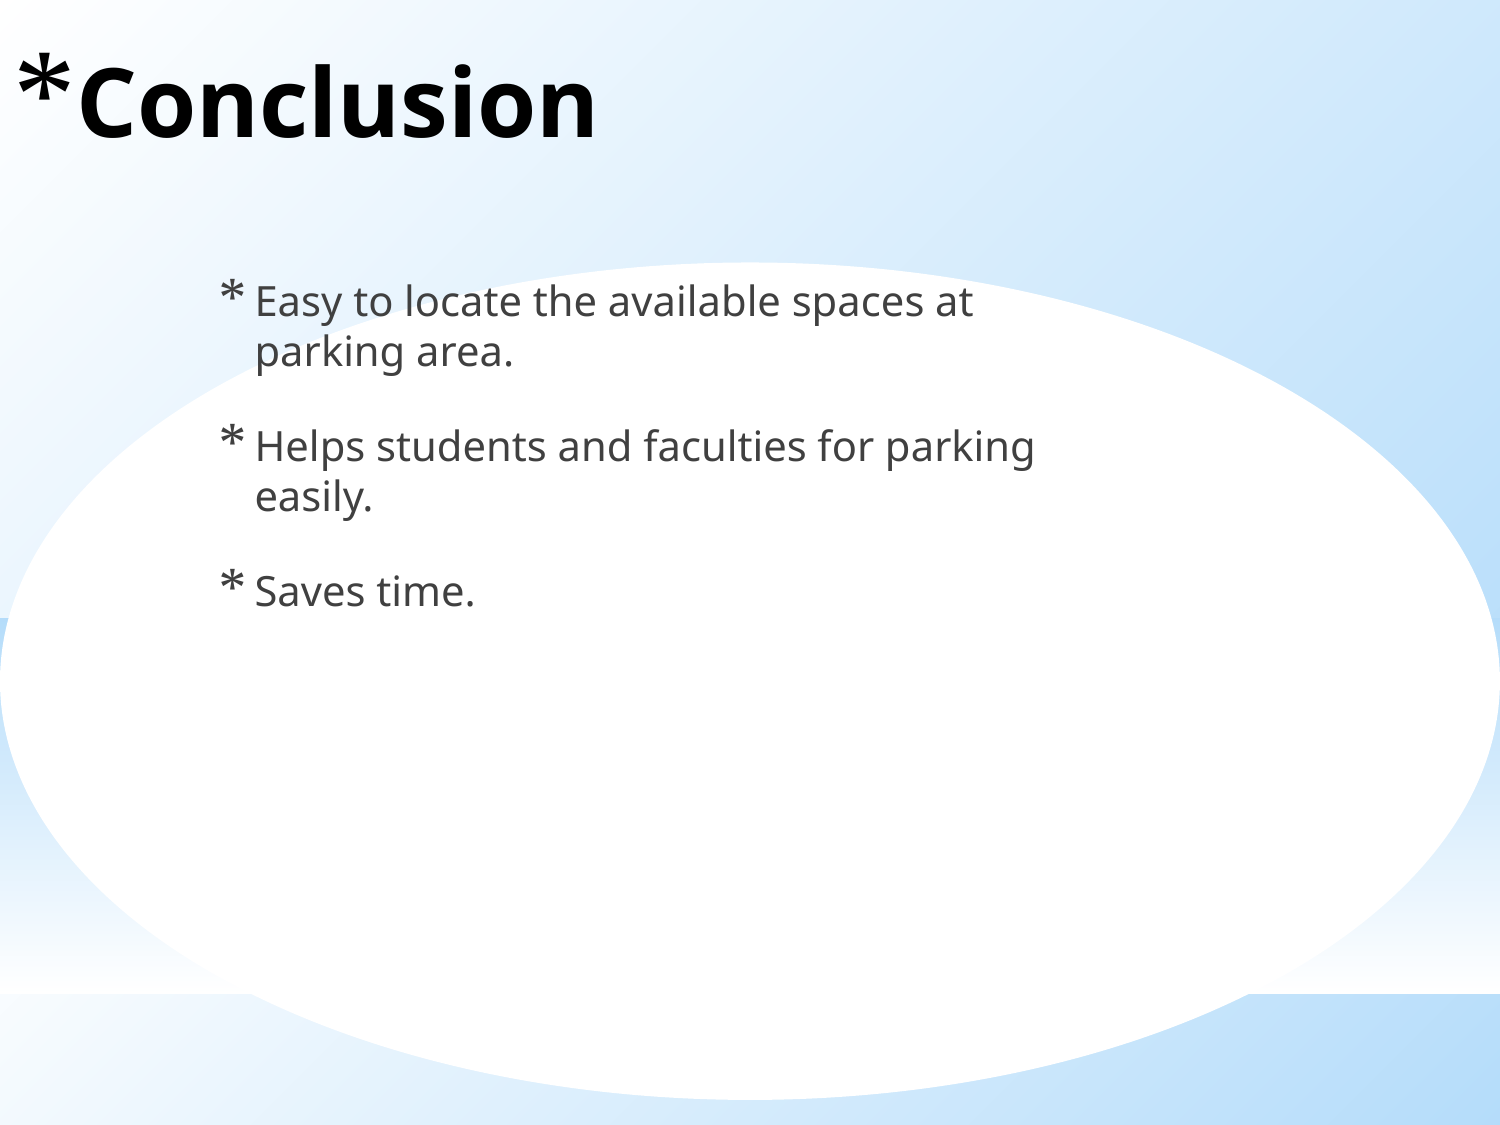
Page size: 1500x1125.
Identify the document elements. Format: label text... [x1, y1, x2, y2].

text_box Easy to locate the available spaces at parking area. Helps students and faculties for parking easily. Saves time. [164, 221, 1146, 801]
text_box Conclusion [0, 34, 1069, 222]
